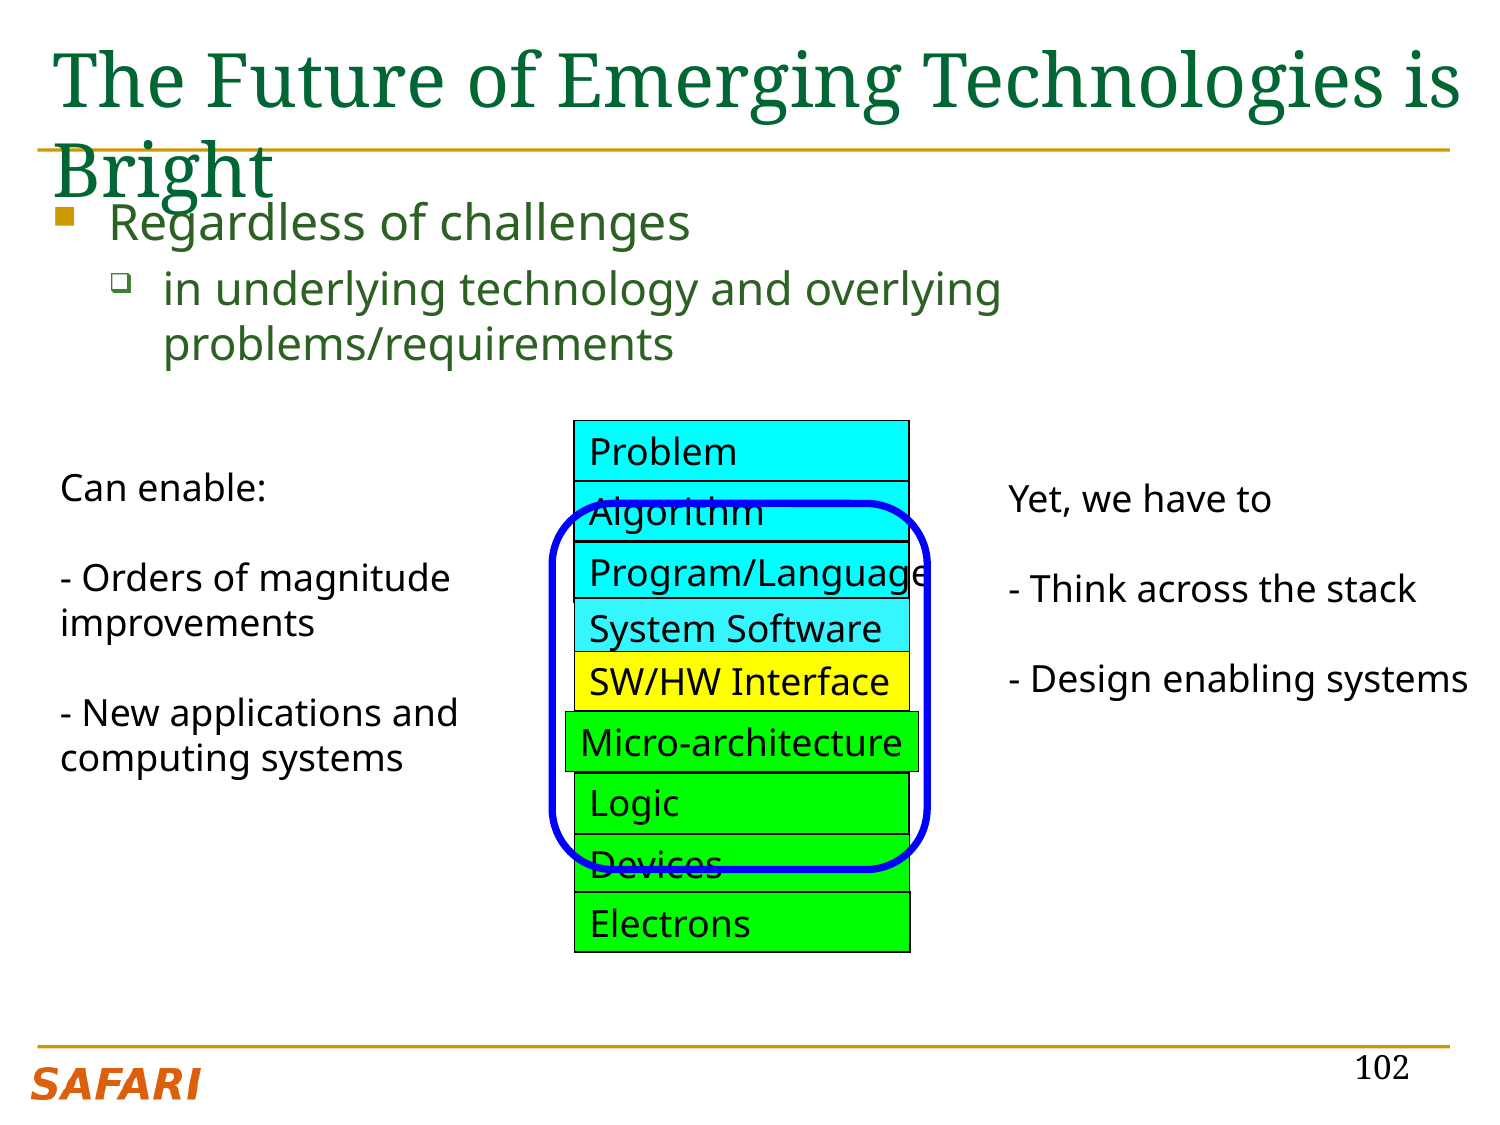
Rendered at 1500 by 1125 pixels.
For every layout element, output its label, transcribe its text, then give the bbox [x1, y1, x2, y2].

slide_number 102 [1074, 1023, 1426, 1100]
text_box Can enable: - Orders of magnitude improvements - New applications and computing systems [45, 456, 485, 786]
picture [29, 1058, 207, 1110]
text_box Problem [573, 420, 909, 481]
text_box Electrons [574, 892, 910, 953]
text_box Algorithm [573, 481, 909, 520]
title The Future of Emerging Technologies is Bright [37, 24, 1483, 201]
list Regardless of challenges in underlying technology and overlying problems/requirements [37, 182, 1451, 1036]
text_box Devices [574, 852, 910, 892]
text_box [552, 503, 928, 870]
text_box Yet, we have to - Think across the stack - Design enabling systems [993, 467, 1485, 753]
